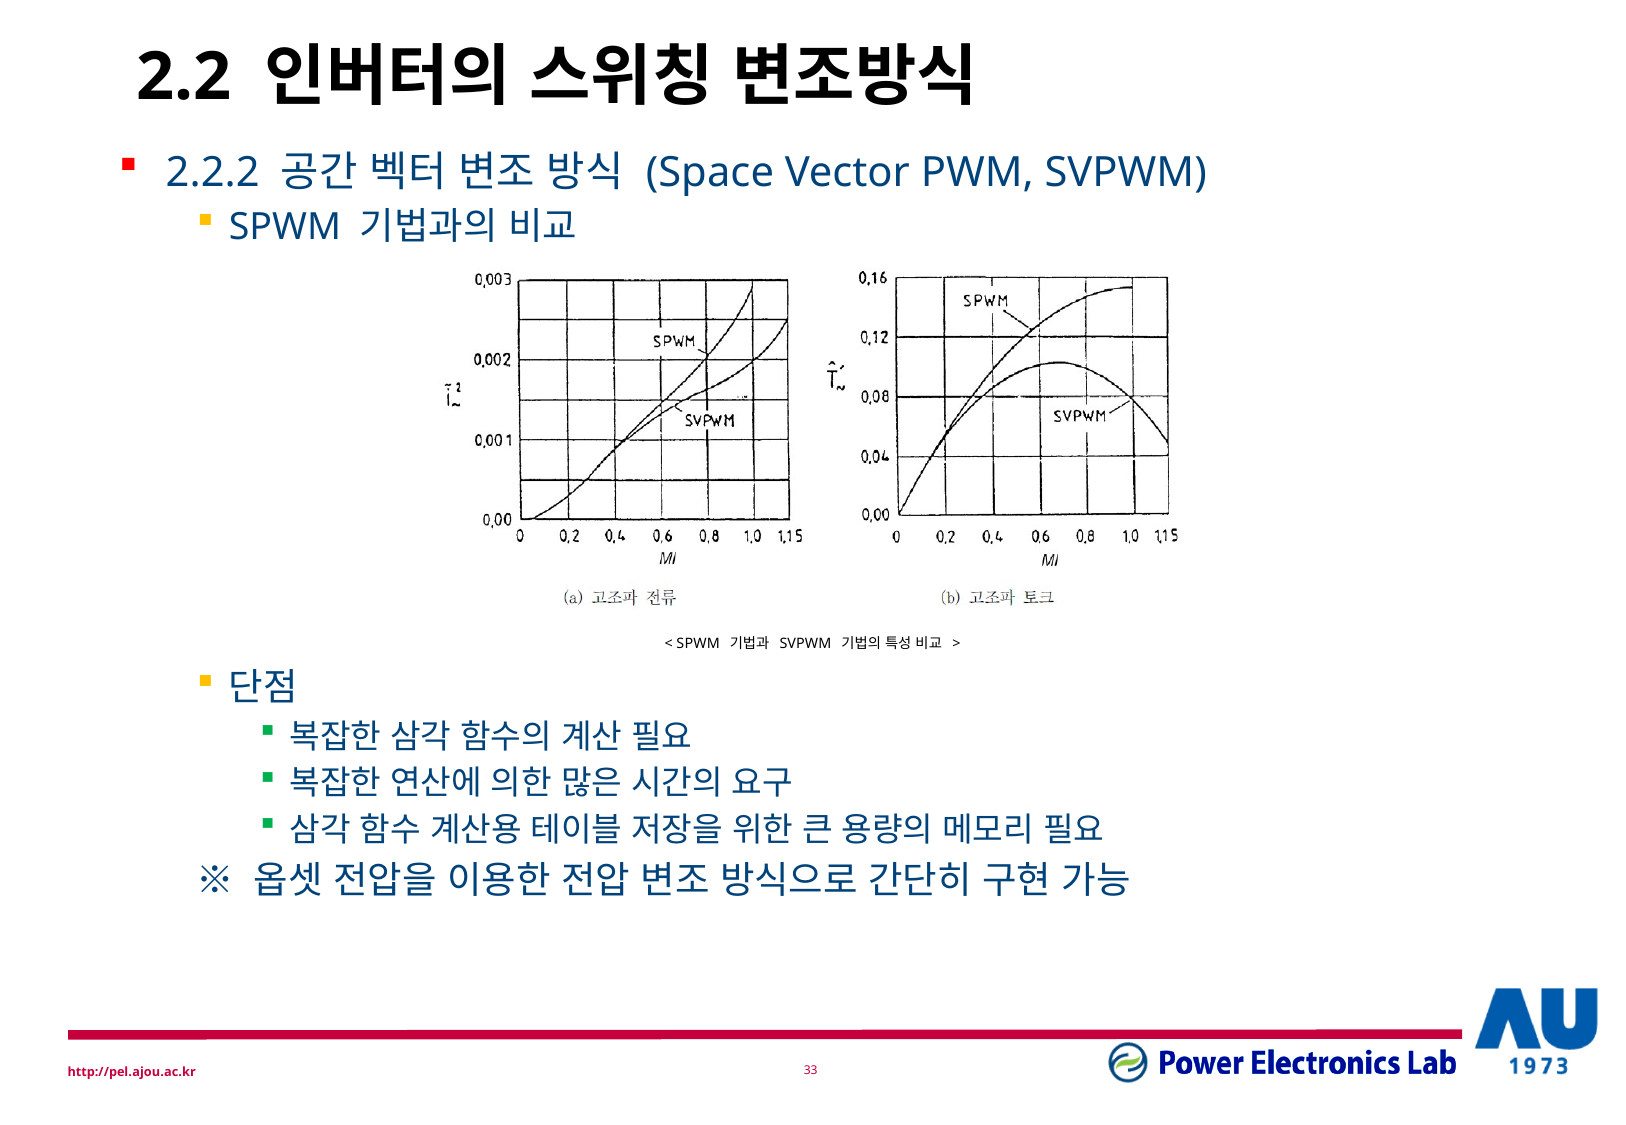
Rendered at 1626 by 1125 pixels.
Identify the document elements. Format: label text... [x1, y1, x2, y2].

list 2.2.2 공간 벡터 변조 방식 (Space Vector PWM, SVPWM) SPWM 기법과의 비교 단점 복잡한 삼각 함수의 계산 필요 복잡한 연산에 의한 많은 시간의 요구 삼각 함수 계산용 테이블 저장을 위한 큰 용량의 메모리 필요 ※ 옵셋 전압을 이용한 전압 변조 방식으로 간단히 구현 가능 [103, 136, 1517, 965]
title 2.2 인버터의 스위칭 변조방식 [120, 27, 1475, 118]
slide_number 32 [768, 1040, 853, 1096]
picture [438, 266, 1187, 610]
picture [1107, 1041, 1155, 1084]
picture [1469, 984, 1610, 1079]
picture [1158, 1046, 1456, 1077]
text_box < SPWM 기법과 SVPWM 기법의 특성 비교 > [469, 619, 1156, 659]
